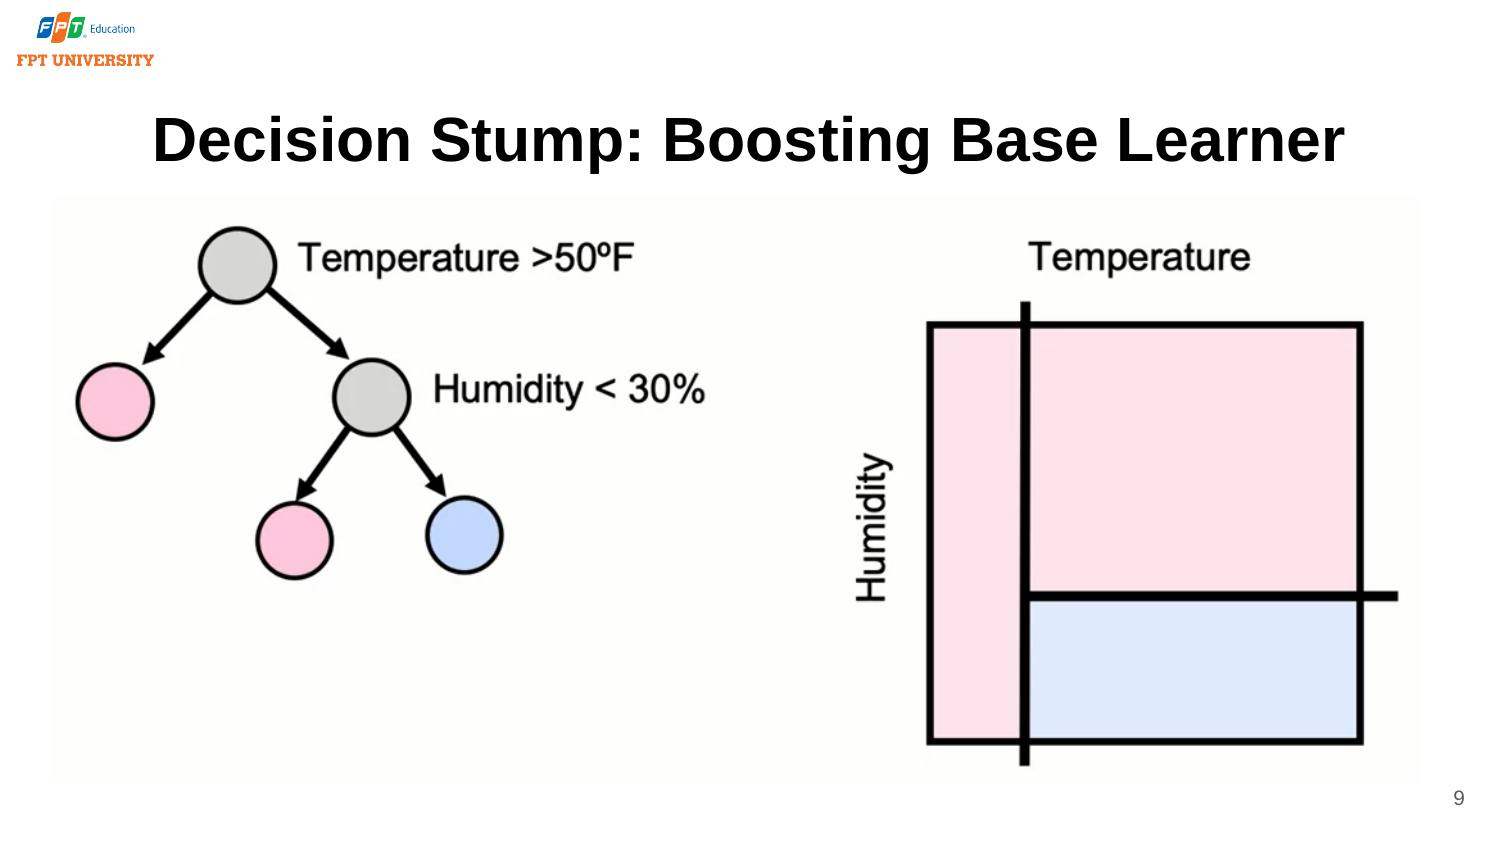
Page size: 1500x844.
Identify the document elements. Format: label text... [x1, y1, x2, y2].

slide_number 9 [1389, 764, 1480, 830]
title Decision Stump: Boosting Base Learner [51, 72, 1449, 167]
picture [50, 195, 1420, 783]
picture [11, 1, 160, 77]
